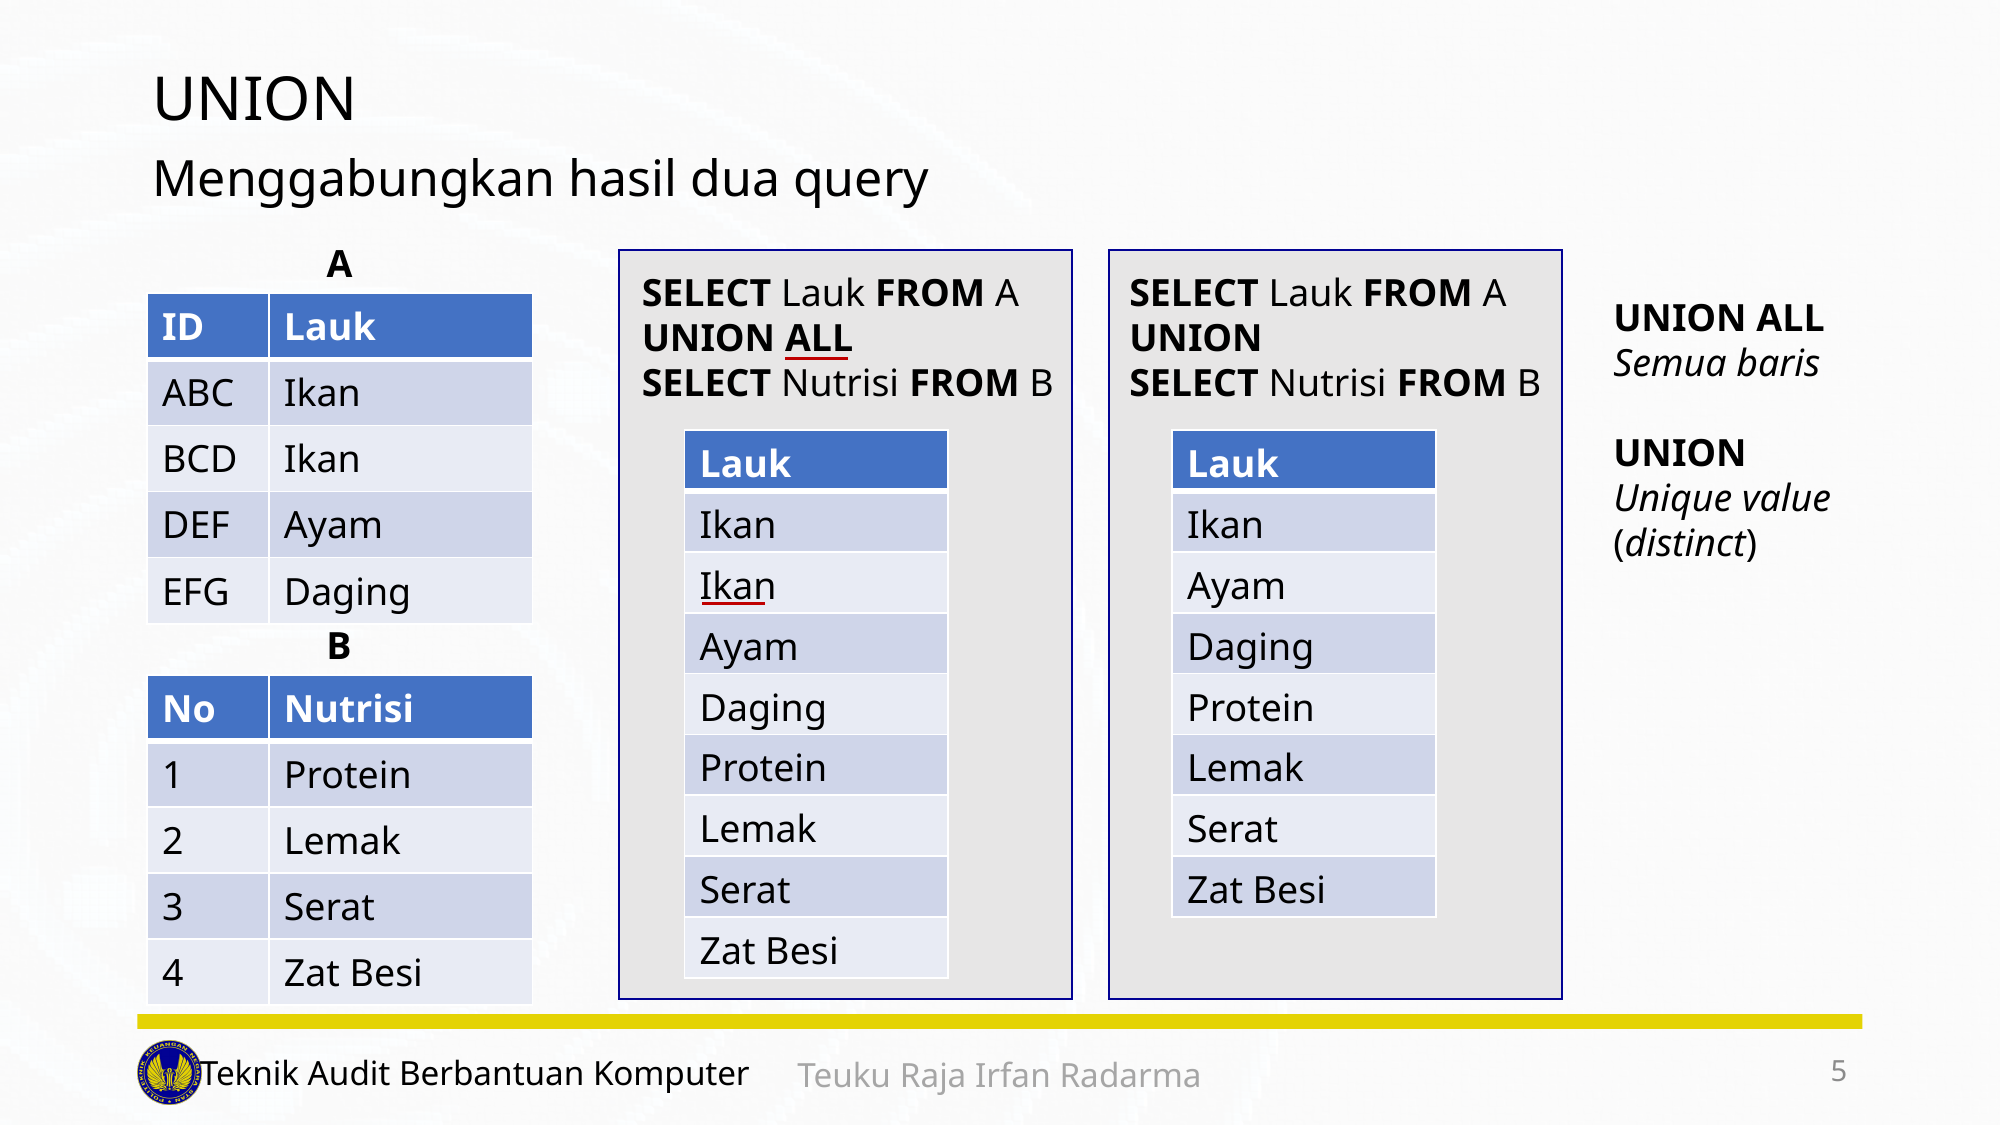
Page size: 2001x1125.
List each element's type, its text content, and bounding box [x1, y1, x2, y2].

table_header No [148, 676, 268, 738]
table_cell Lemak [685, 796, 947, 855]
table_cell Ayam [270, 492, 532, 557]
table_cell Protein [685, 735, 947, 794]
table_cell Ikan [270, 426, 532, 491]
picture [137, 1040, 202, 1105]
table_header Lauk [1173, 431, 1435, 488]
table_cell Zat Besi [685, 918, 947, 977]
table_cell Protein [1173, 674, 1435, 734]
table_cell Ayam [685, 614, 947, 673]
table_cell Daging [685, 674, 947, 734]
table_cell Serat [270, 874, 532, 938]
table_cell ABC [148, 362, 268, 425]
table_header Nutrisi [270, 676, 532, 738]
table_cell BCD [148, 426, 268, 491]
table_cell Daging [1173, 614, 1435, 673]
table_cell Ayam [1173, 553, 1435, 612]
table_cell Lemak [1173, 735, 1435, 794]
table_cell Zat Besi [270, 940, 532, 1004]
table_cell Serat [1173, 796, 1435, 855]
table_cell Ikan [685, 494, 947, 551]
table_cell EFG [148, 558, 268, 623]
slide_number 5 [1412, 1042, 1863, 1103]
table_cell 3 [148, 874, 268, 938]
text_box SELECT Lauk FROM A UNION SELECT Nutrisi FROM B [1114, 261, 1557, 412]
table_cell Serat [685, 857, 947, 916]
text_box B [311, 614, 366, 674]
table_cell Zat Besi [1173, 857, 1435, 916]
table_cell Ikan [1173, 494, 1435, 551]
table_cell 2 [148, 808, 268, 872]
table_header Lauk [685, 431, 947, 488]
text_box SELECT Lauk FROM A UNION ALL SELECT Nutrisi FROM B [627, 261, 1069, 412]
text_box A [311, 232, 368, 293]
text_box UNION ALL Semua baris UNION Unique value (distinct) [1598, 286, 1847, 572]
text_box [618, 258, 1073, 1000]
table_cell Lemak [270, 808, 532, 872]
table_cell 1 [148, 744, 268, 806]
table_cell Ikan [685, 553, 947, 612]
title UNION [137, 59, 1863, 141]
table_header ID [148, 294, 268, 357]
table_cell DEF [148, 492, 268, 557]
table_cell Daging [270, 558, 532, 623]
text_box [1108, 249, 1563, 1000]
list Menggabungkan hasil dua query [137, 145, 1101, 258]
table_header Lauk [270, 294, 532, 357]
table_cell Protein [270, 744, 532, 806]
table_cell Ikan [270, 362, 532, 425]
table_cell 4 [148, 940, 268, 1004]
